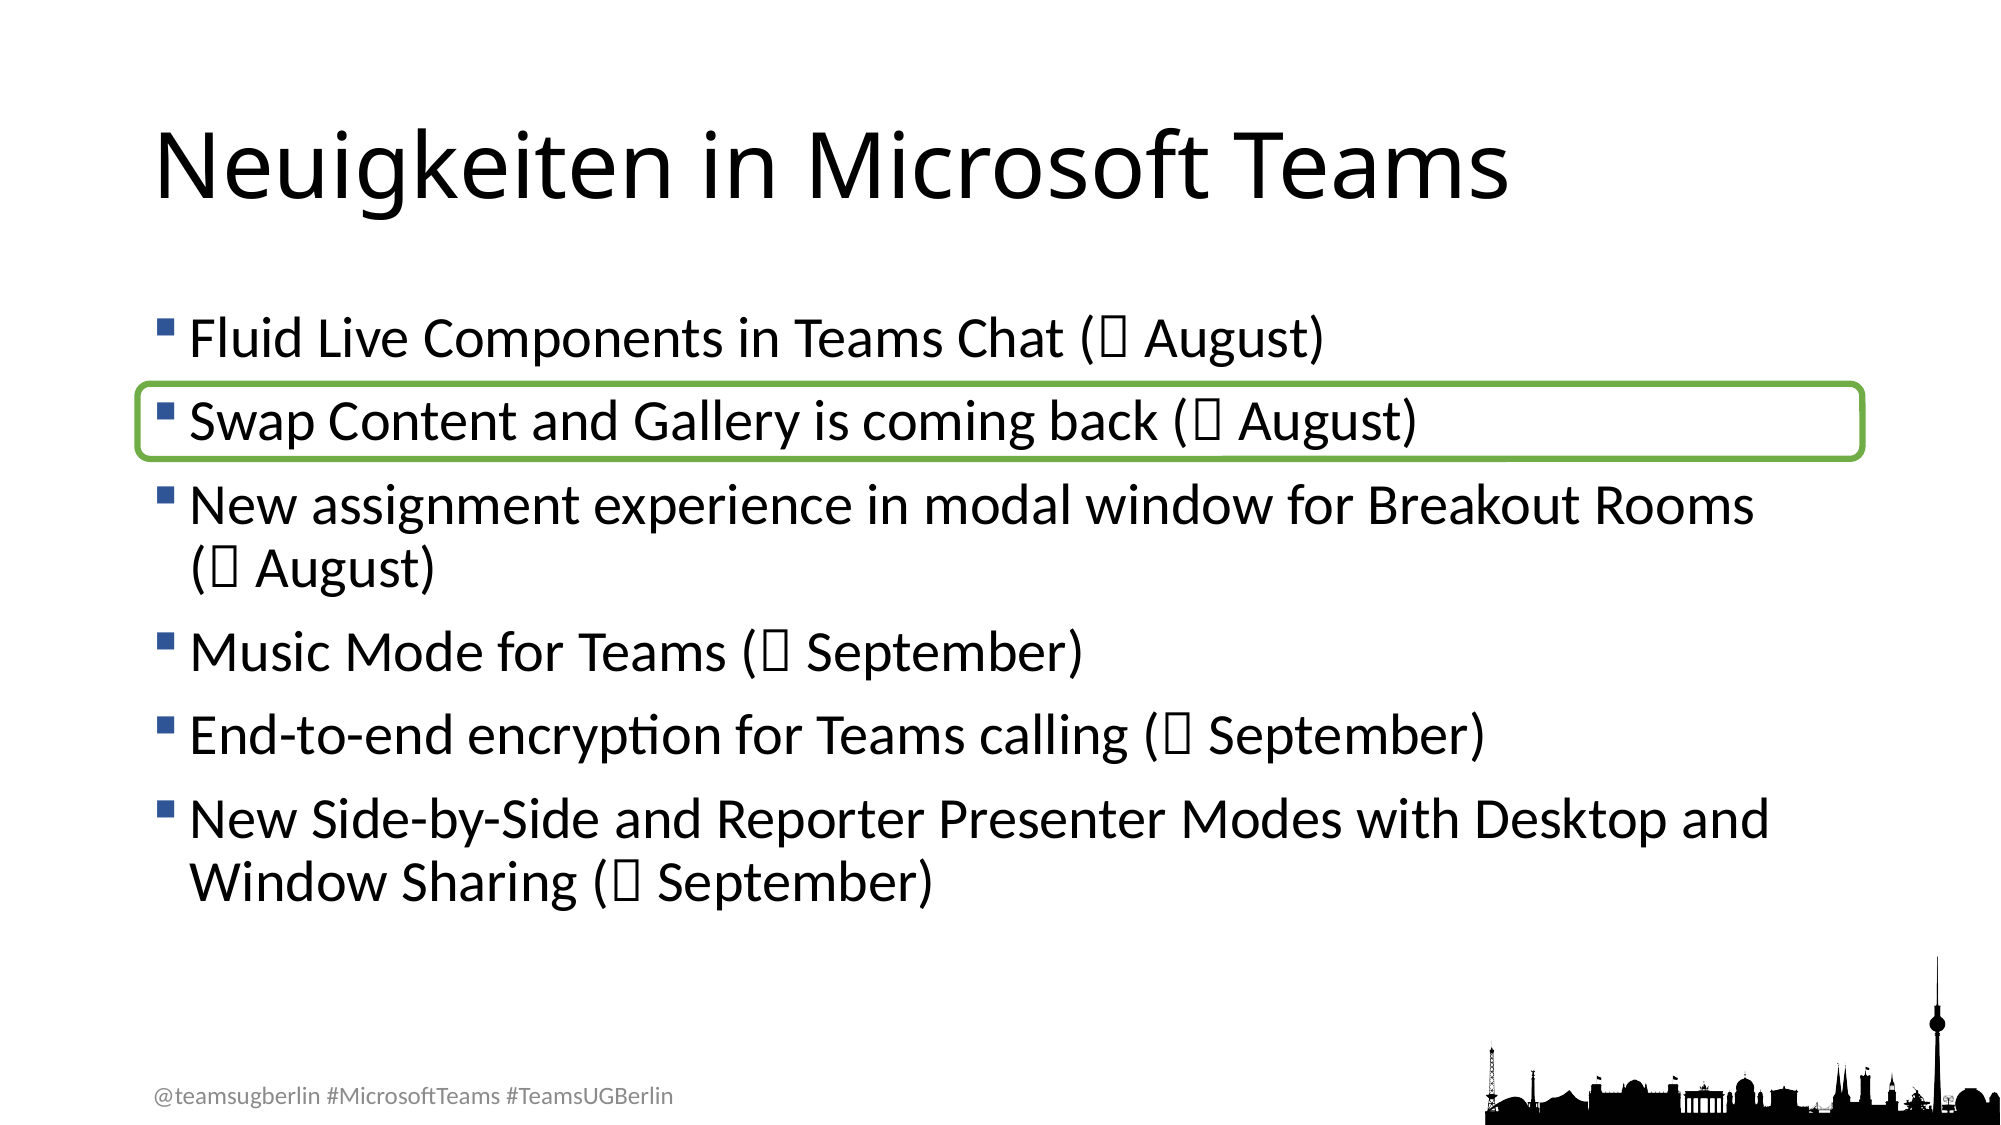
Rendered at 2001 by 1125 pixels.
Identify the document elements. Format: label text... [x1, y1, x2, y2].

picture [1863, 914, 2000, 1125]
list Fluid Live Components in Teams Chat ( August) Swap Content and Gallery is coming back ( August) New assignment experience in modal window for Breakout Rooms ( August) Music Mode for Teams ( September) End-to-end encryption for Teams calling ( September) New Side-by-Side and Reporter Presenter Modes with Desktop and Window Sharing ( September) [137, 450, 1863, 1125]
text_box [137, 383, 1863, 459]
title Neuigkeiten in Microsoft Teams [137, 59, 1863, 278]
list Fluid Live Components in Teams Chat ( August) Swap Content and Gallery is coming back ( August) New assignment experience in modal window for Breakout Rooms ( August) Music Mode for Teams ( September) End-to-end encryption for Teams calling ( September) New Side-by-Side and Reporter Presenter Modes with Desktop and Window Sharing ( September) [137, 299, 1863, 393]
